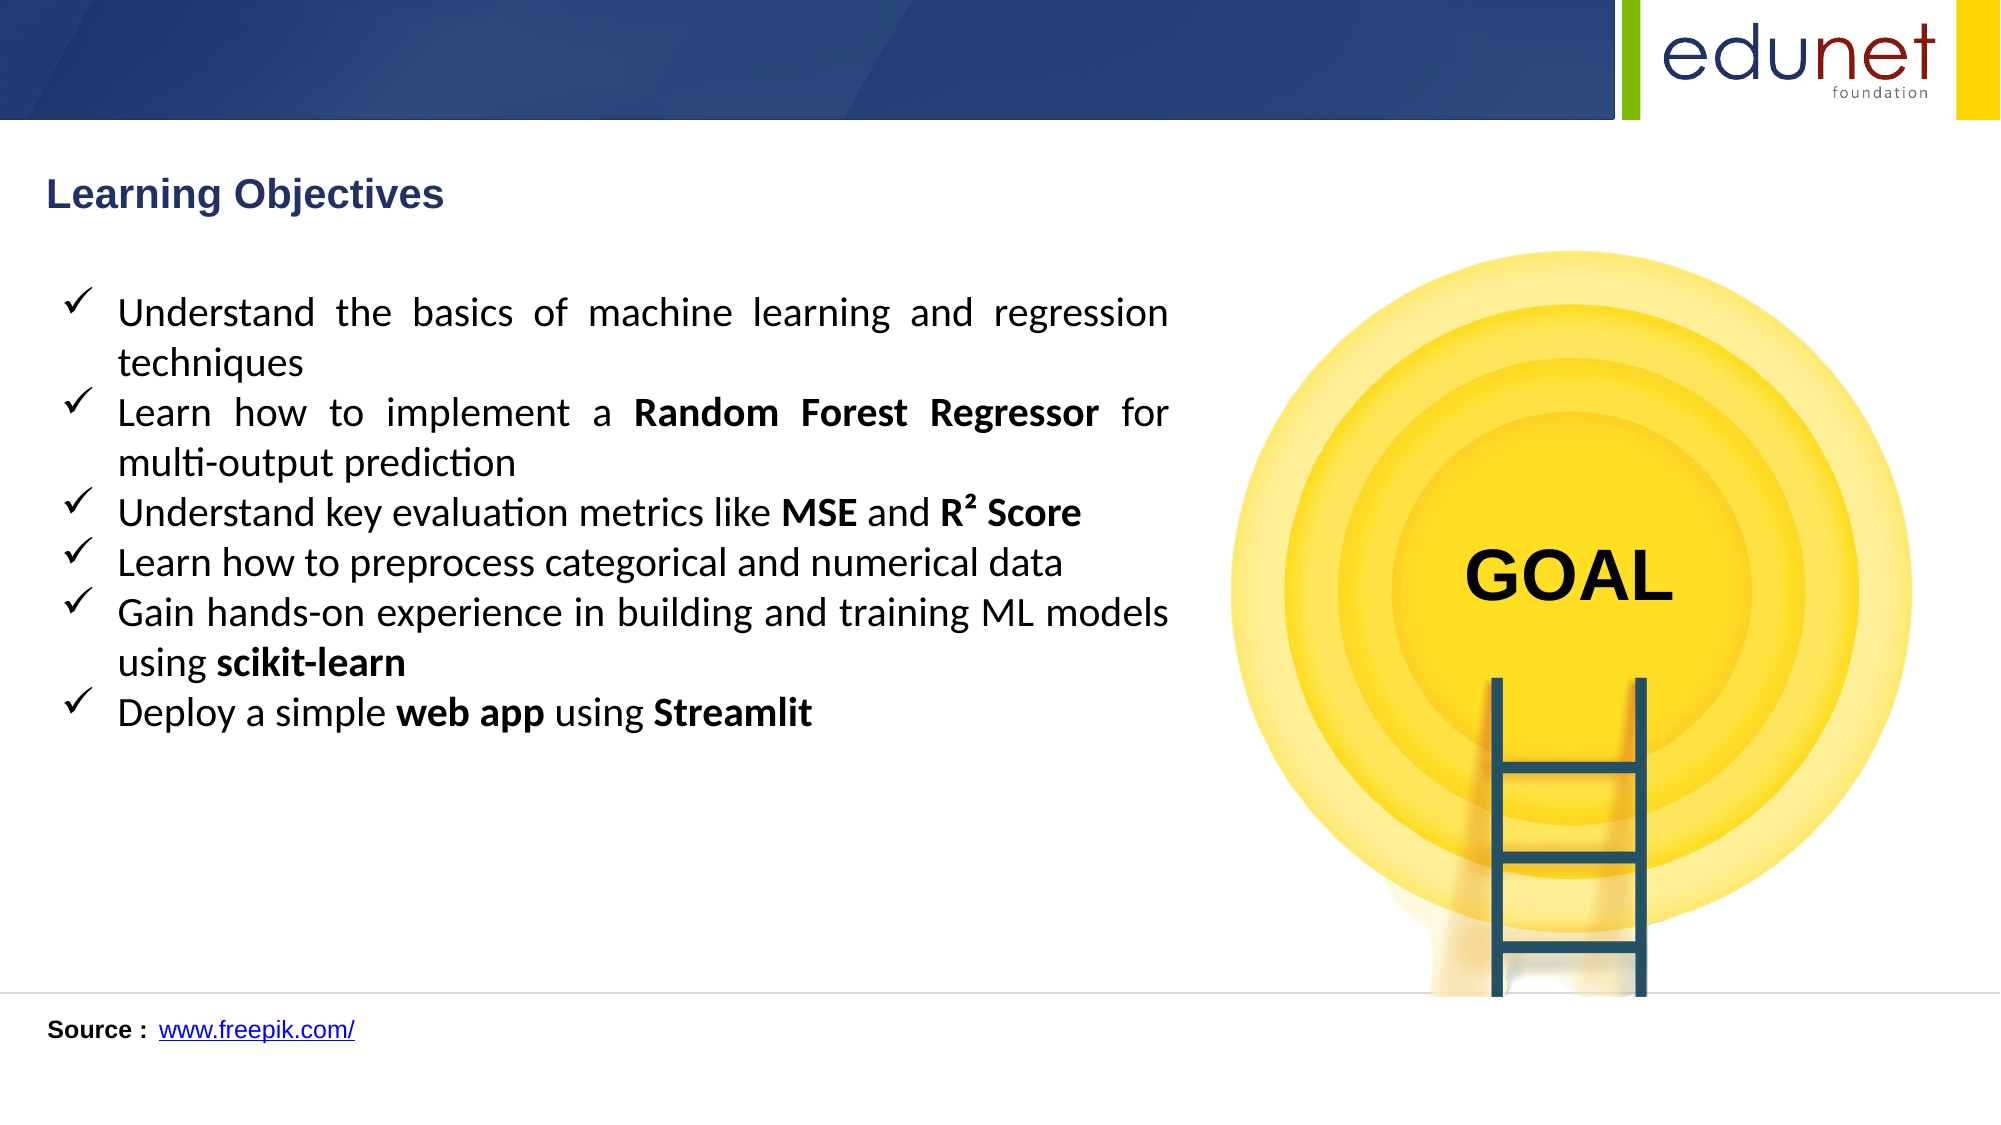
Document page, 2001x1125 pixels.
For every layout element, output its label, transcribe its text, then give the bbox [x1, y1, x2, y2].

picture [1204, 236, 1944, 997]
picture [1652, 12, 1948, 108]
text_box www.freepik.com/ [144, 1006, 447, 1052]
text_box Source : [32, 1006, 144, 1052]
text_box Understand the basics of machine learning and regression techniques Learn how to implement a Random Forest Regressor for multi-output prediction Understand key evaluation metrics like MSE and R² Score Learn how to preprocess categorical and numerical data Gain hands-on experience in building and training ML models using scikit-learn Deploy a simple web app using Streamlit [46, 277, 1185, 743]
text_box Learning Objectives [31, 159, 467, 225]
